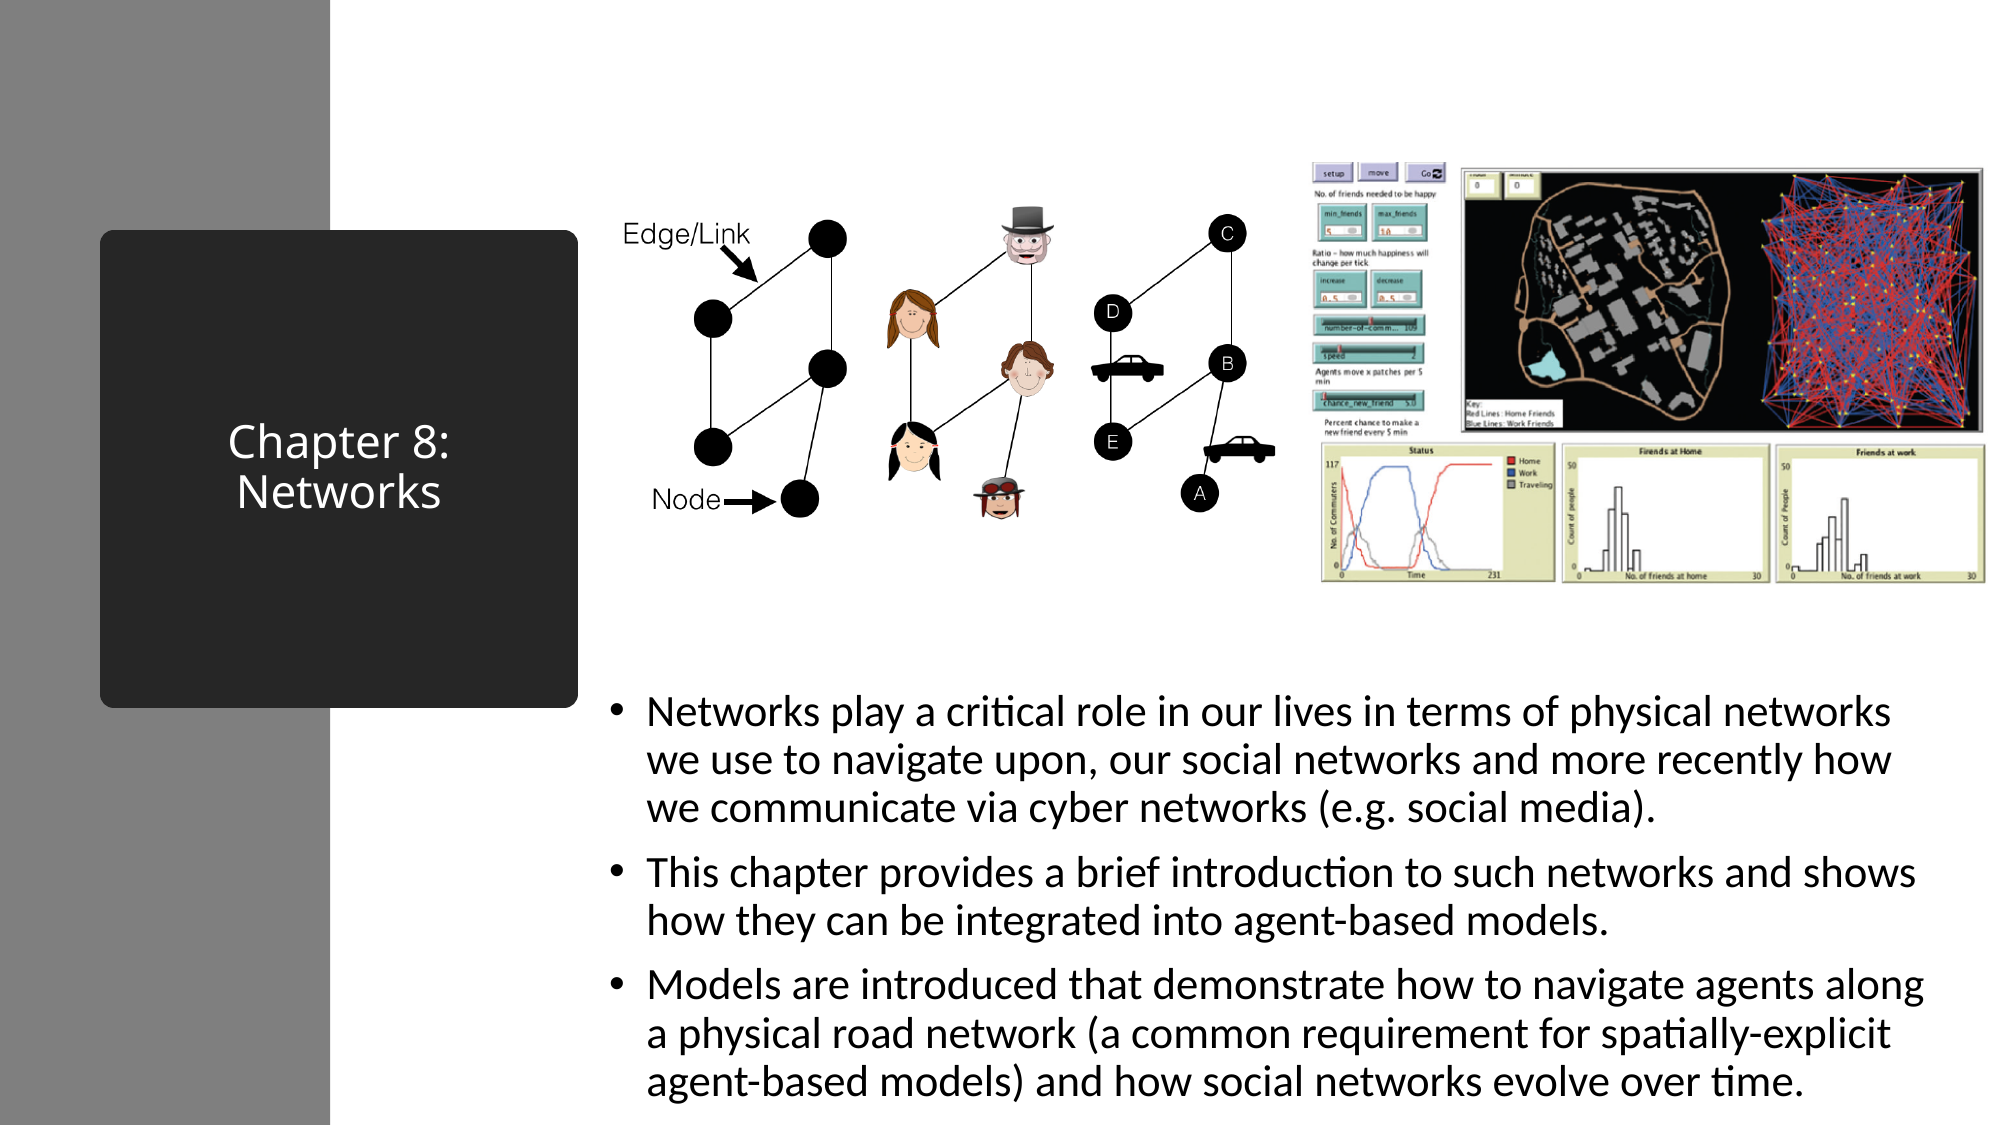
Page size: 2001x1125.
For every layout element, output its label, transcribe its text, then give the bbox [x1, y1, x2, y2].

picture [596, 162, 1998, 592]
title Chapter 8: Networks [113, 243, 564, 694]
text_box [0, 0, 331, 1125]
text_box Networks play a critical role in our lives in terms of physical networks we use to navigate upon, our social networks and more recently how we communicate via cyber networks (e.g. social media). This chapter provides a brief introduction to such networks and shows how they can be integrated into agent-based models. Models are introduced that demonstrate how to navigate agents along a physical road network (a common requirement for spatially-explicit agent-based models) and how social networks evolve over time. [594, 680, 1941, 1125]
